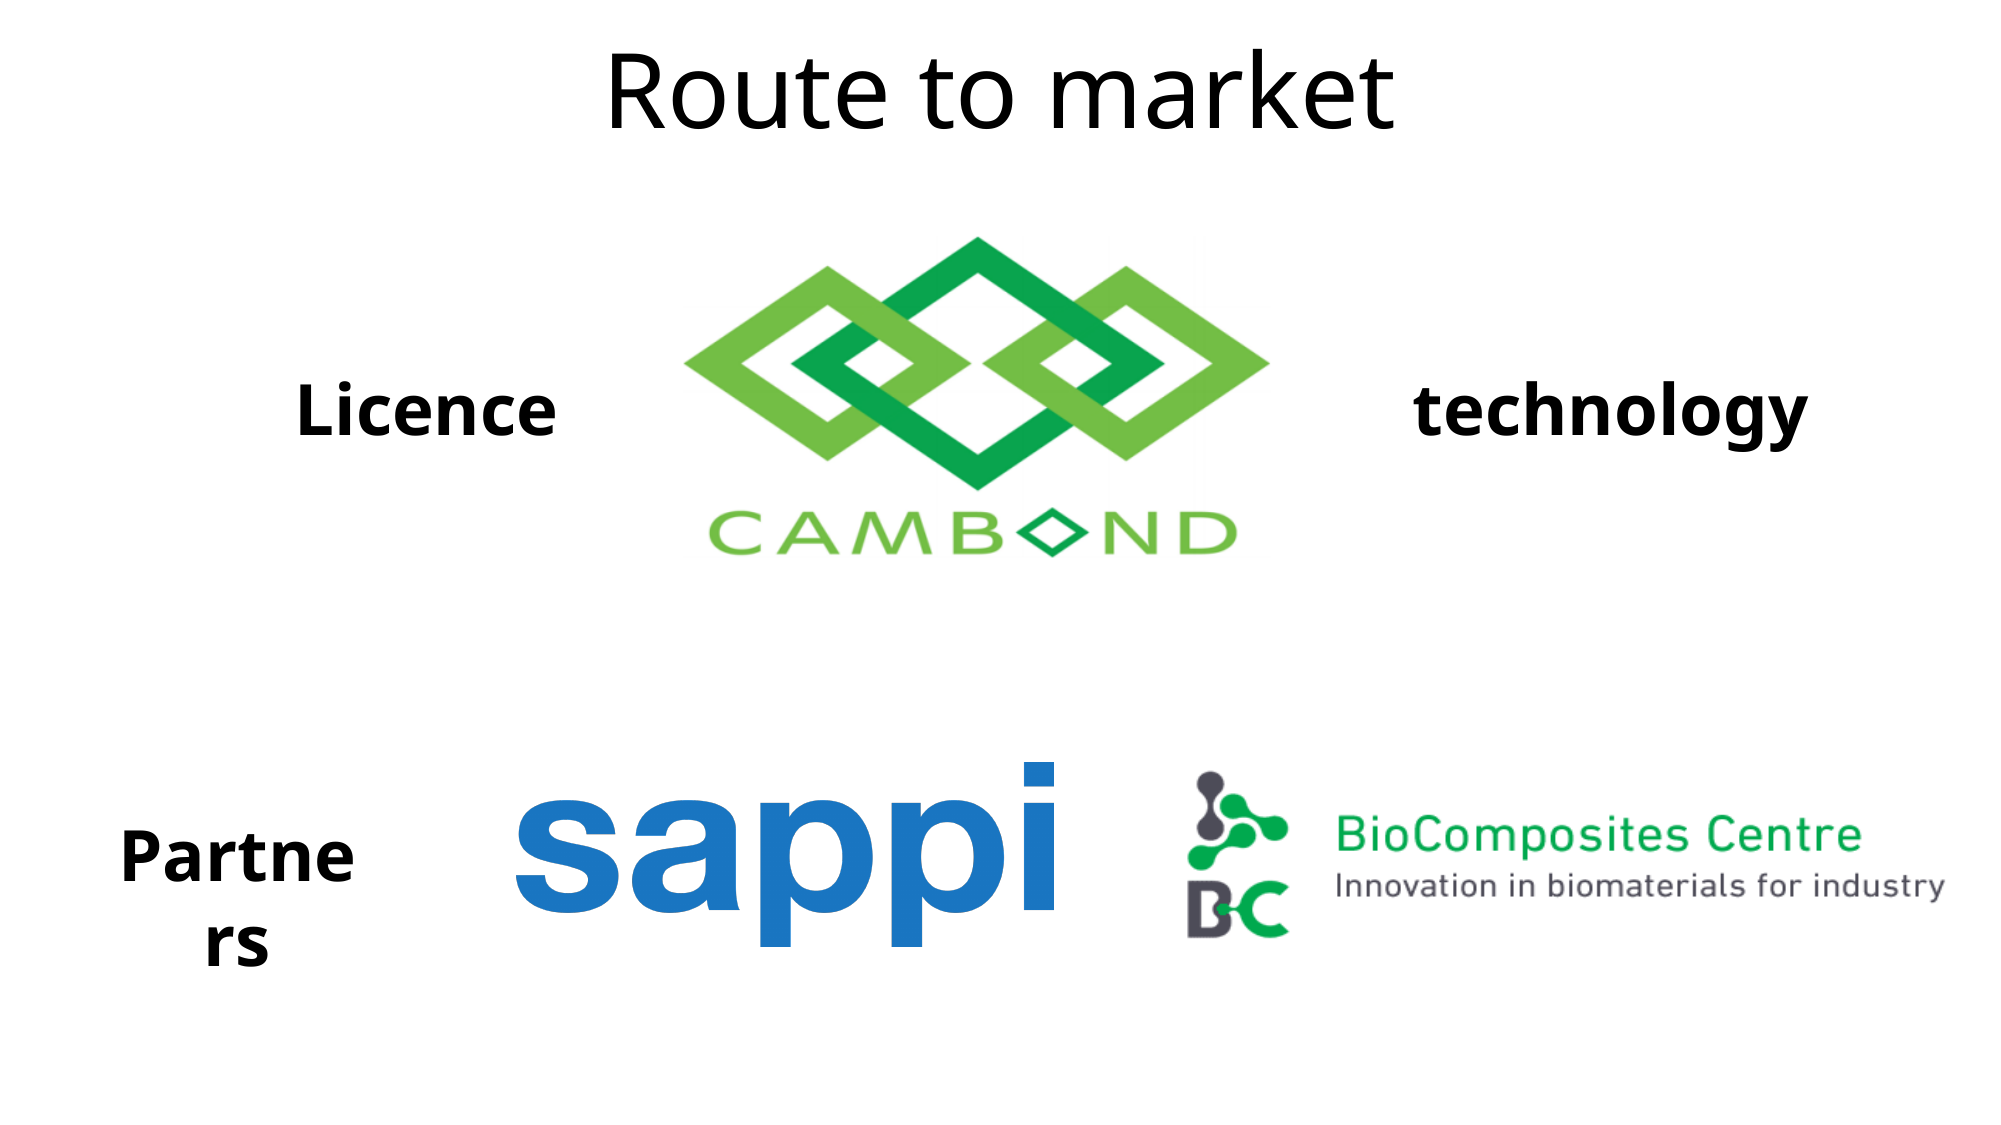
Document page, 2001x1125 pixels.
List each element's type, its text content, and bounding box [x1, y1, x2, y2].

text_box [87, 761, 1956, 947]
text_box Route to market [0, 9, 2000, 165]
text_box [276, 210, 1863, 605]
